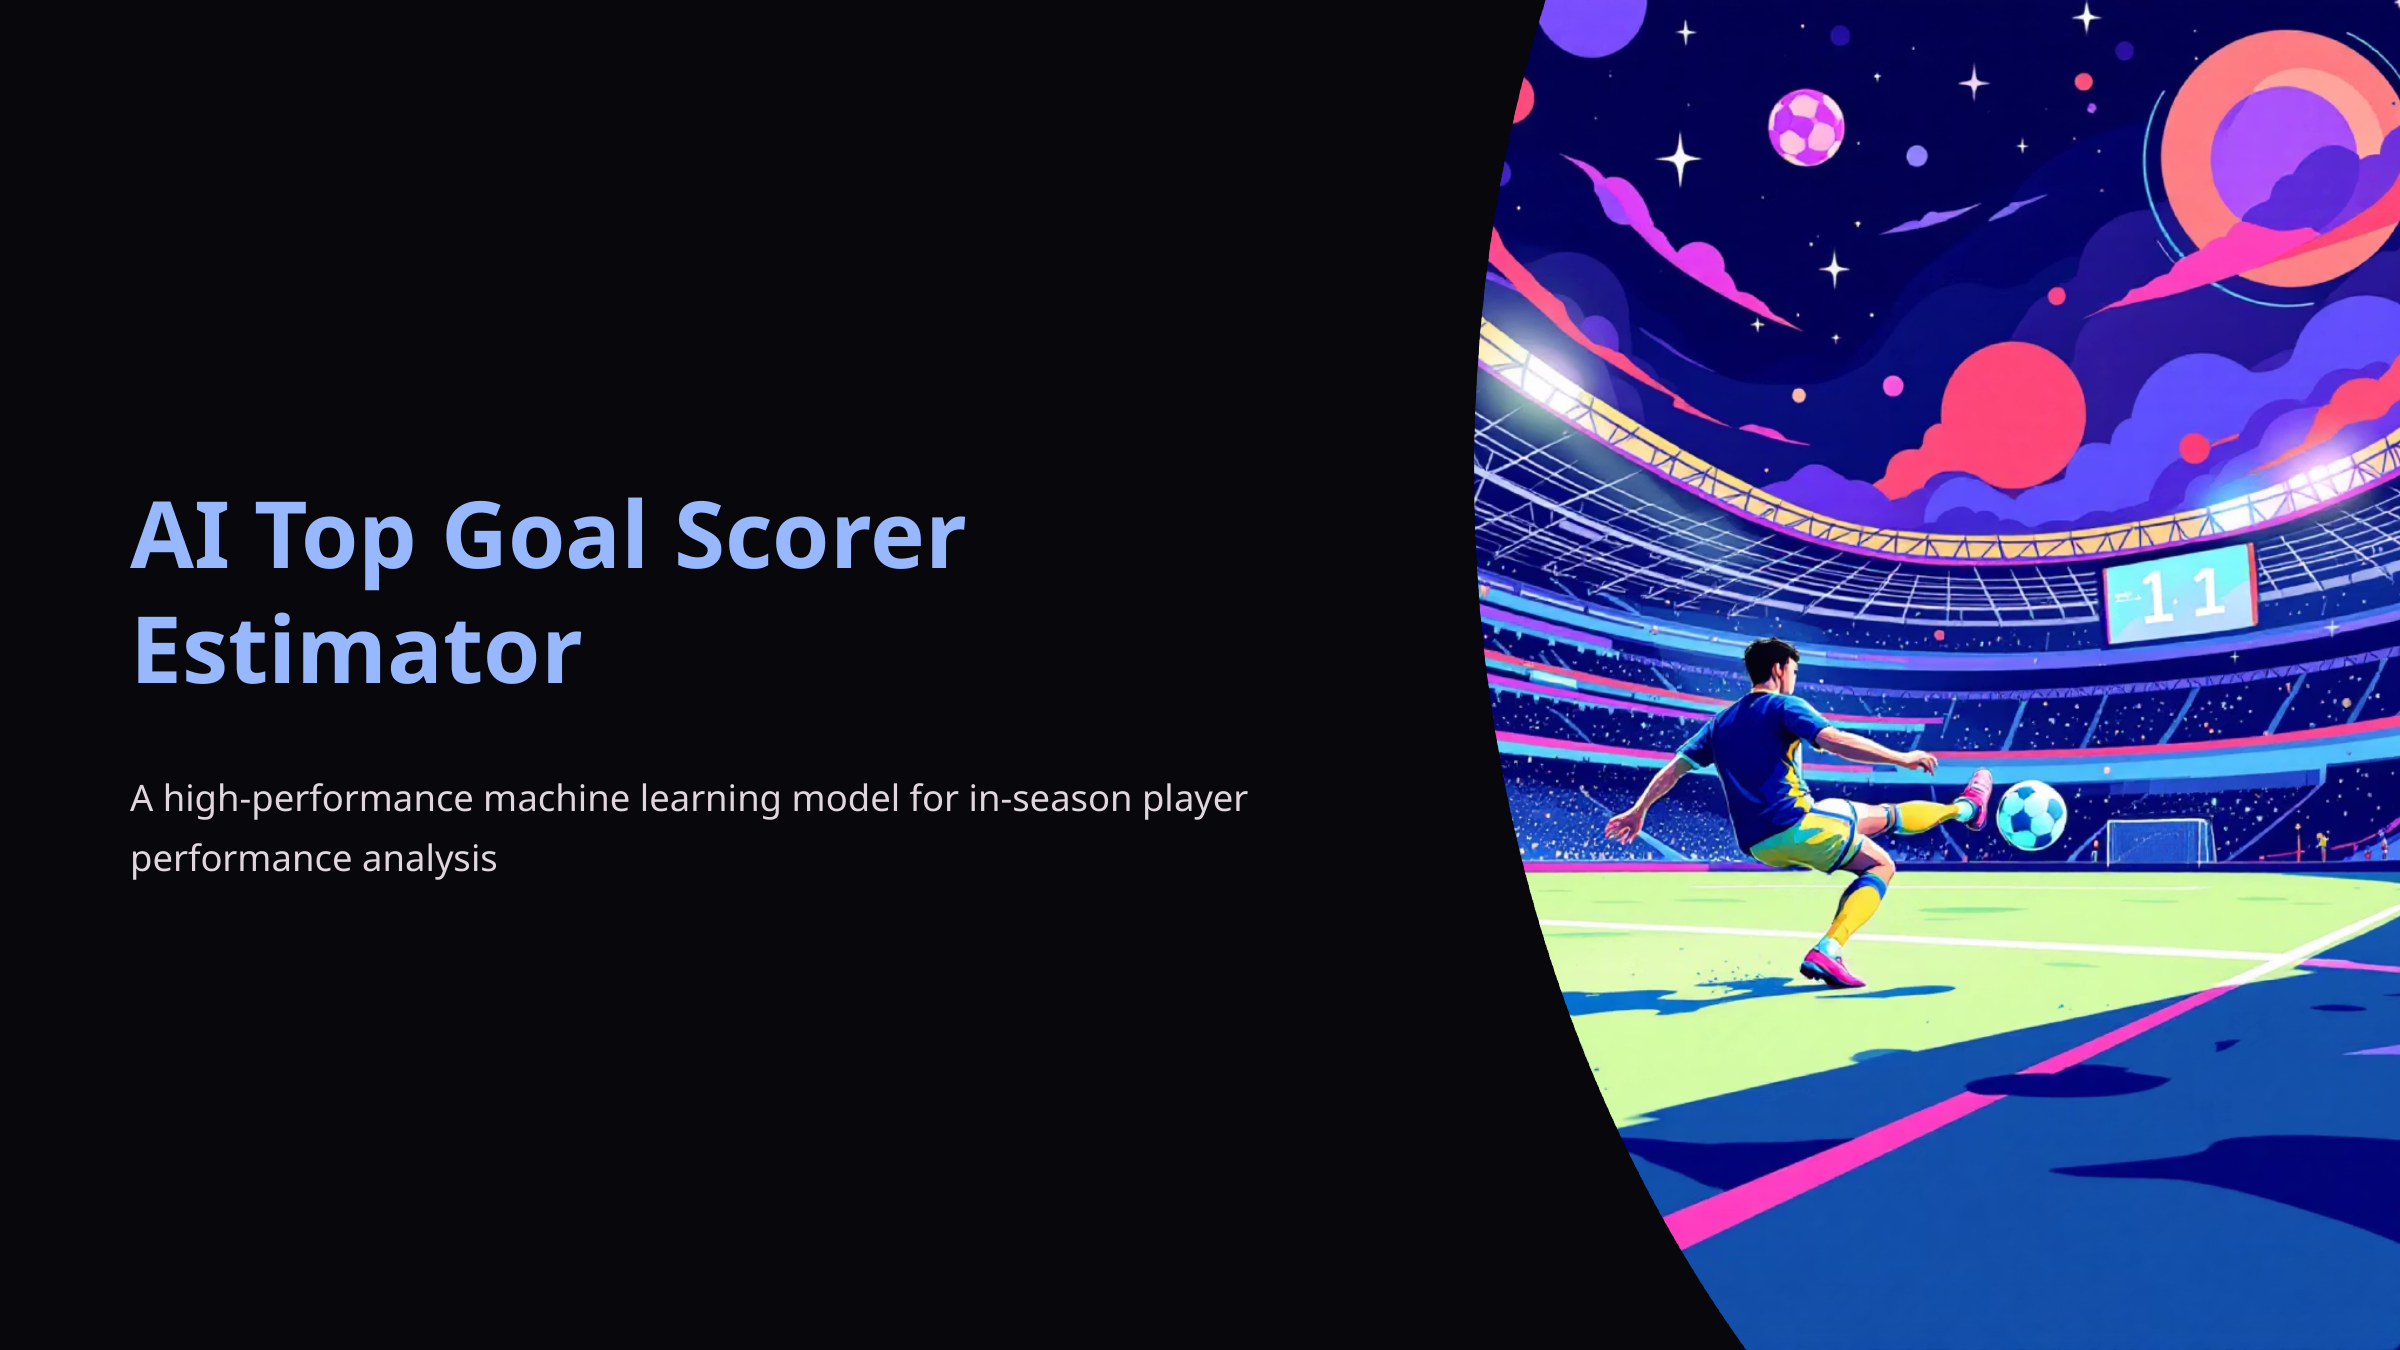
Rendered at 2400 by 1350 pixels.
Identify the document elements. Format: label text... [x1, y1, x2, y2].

picture [1454, 0, 2400, 1350]
text_box AI Top Goal Scorer Estimator [130, 471, 1370, 704]
text_box A high-performance machine learning model for in-season player performance analysis [130, 759, 1370, 879]
